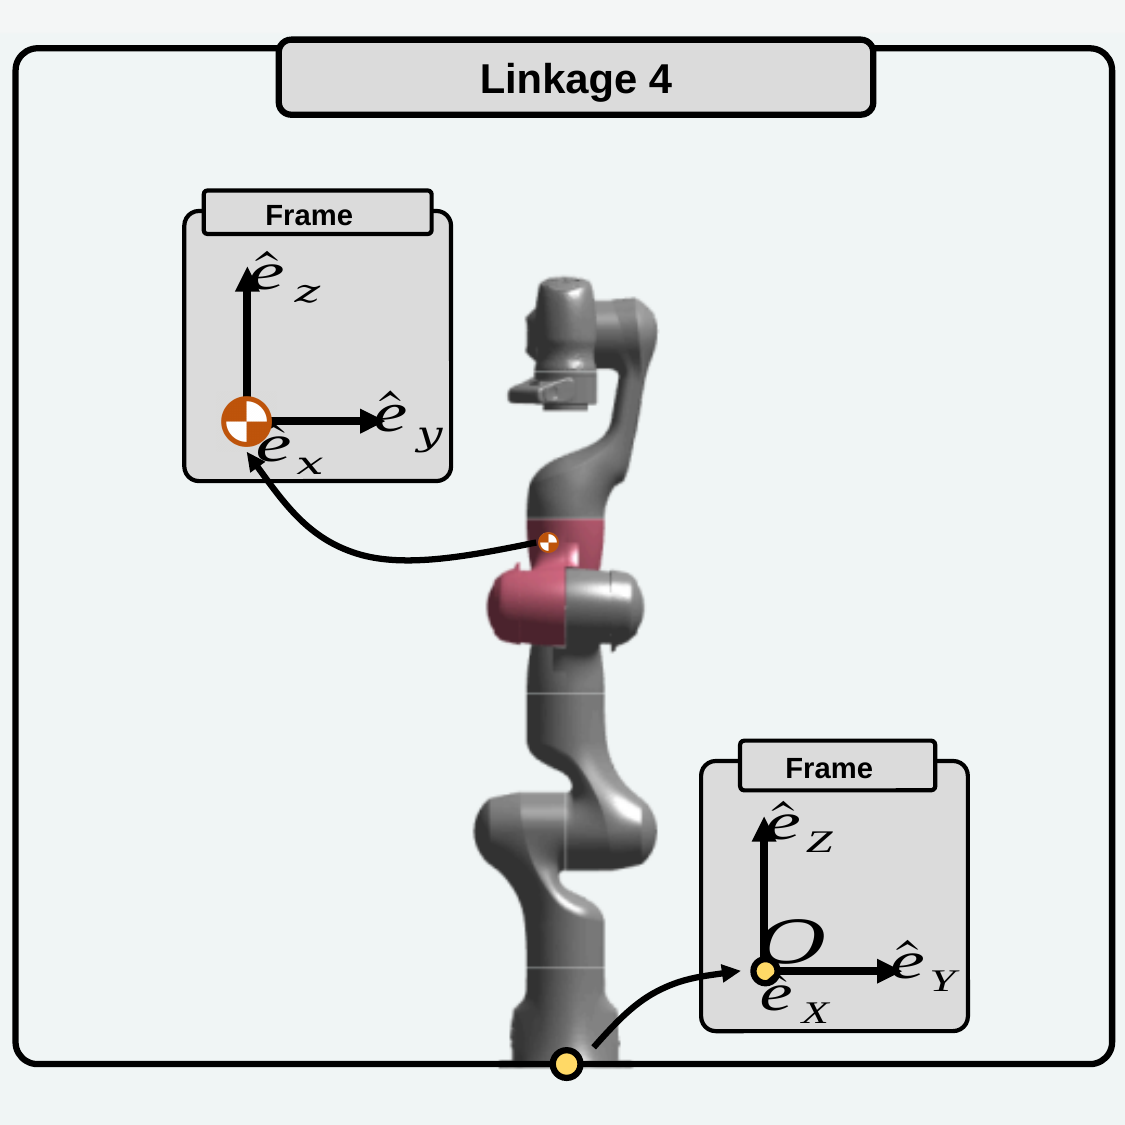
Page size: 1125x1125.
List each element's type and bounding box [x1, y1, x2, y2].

text_box [536, 530, 561, 555]
text_box [701, 740, 968, 1032]
picture [0, 0, 1125, 1125]
text_box [216, 391, 277, 452]
text_box [184, 190, 452, 482]
